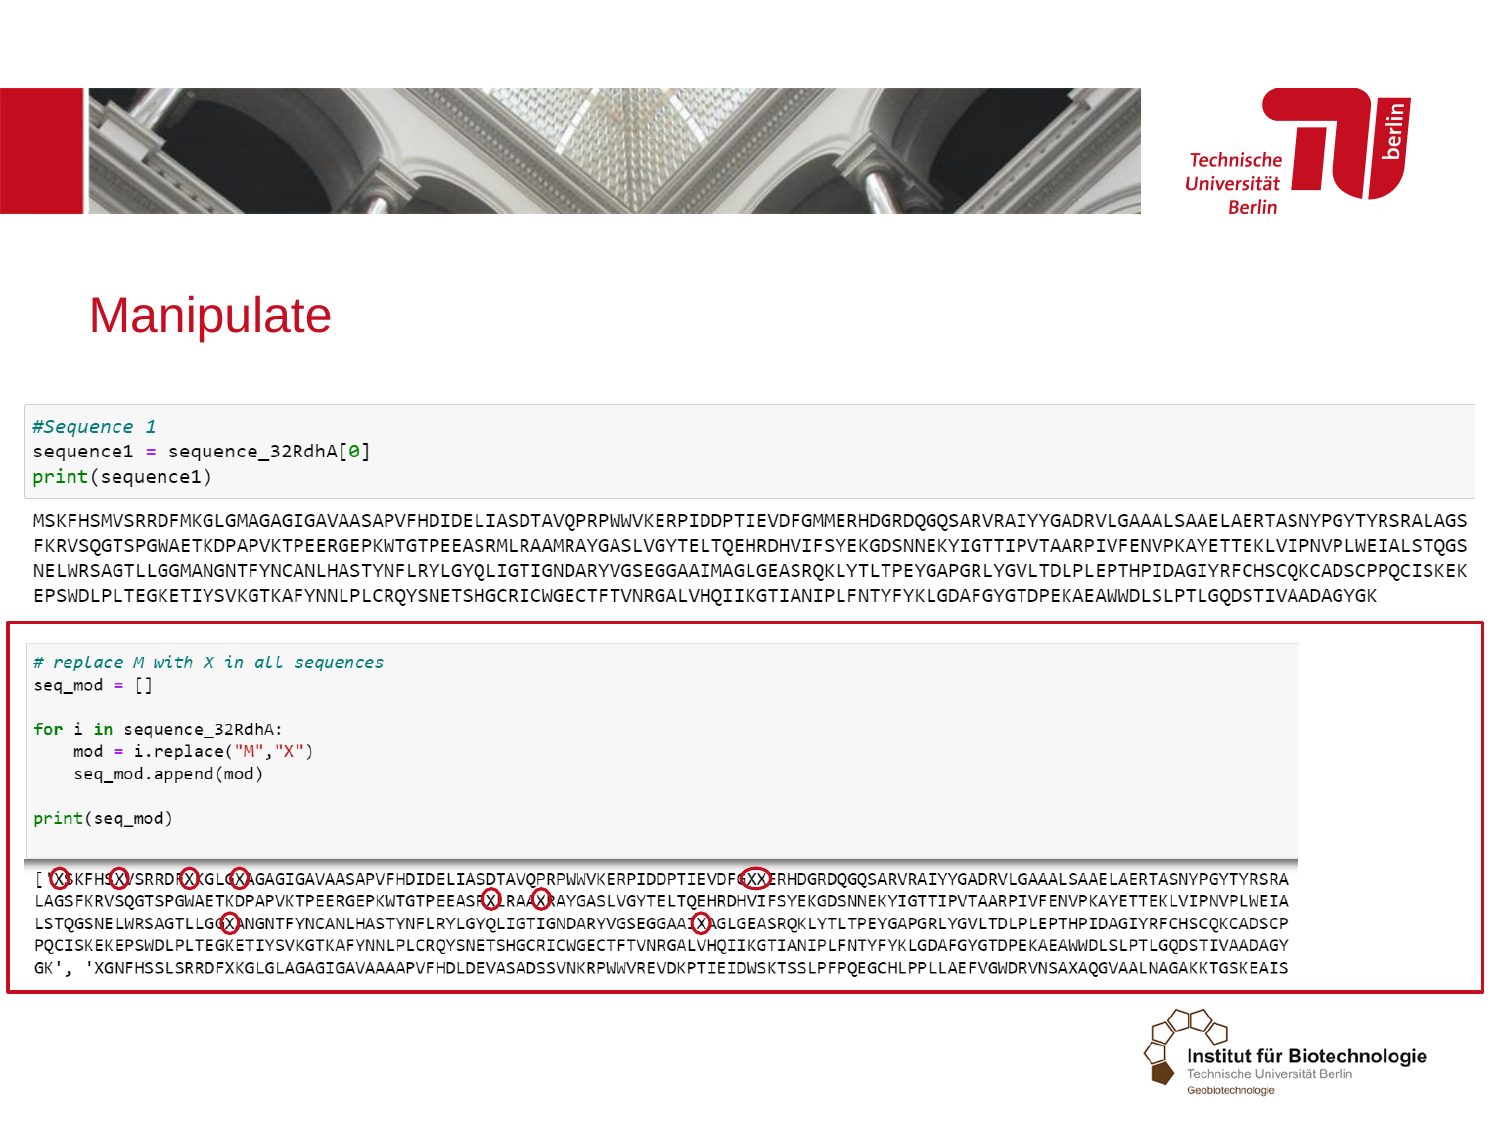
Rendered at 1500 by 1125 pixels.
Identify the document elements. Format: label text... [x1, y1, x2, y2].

title Manipulate [88, 154, 1411, 343]
picture [0, 88, 1141, 214]
text_box [8, 622, 1483, 993]
picture [24, 404, 1476, 613]
picture [24, 636, 1298, 980]
picture [1137, 1003, 1437, 1102]
picture [1186, 88, 1411, 154]
